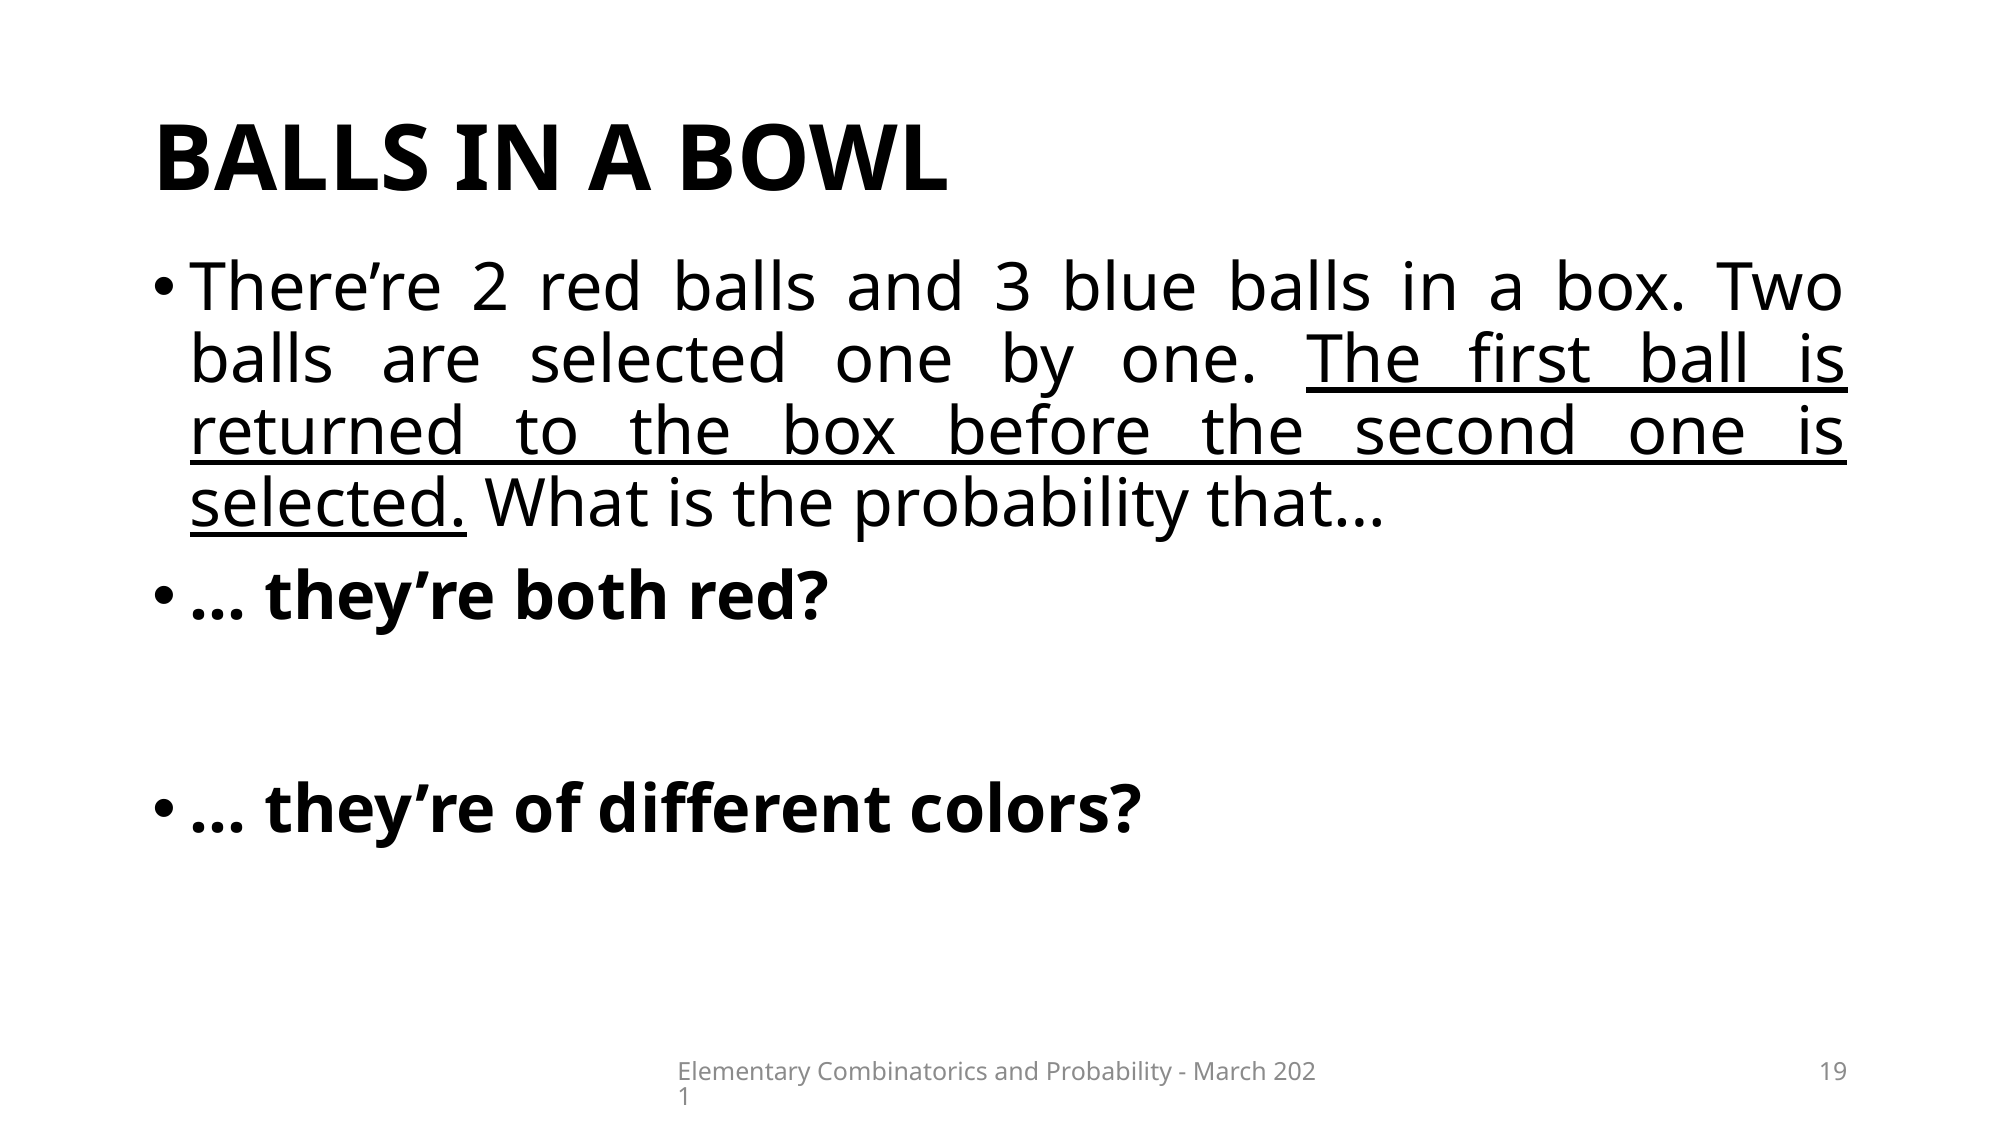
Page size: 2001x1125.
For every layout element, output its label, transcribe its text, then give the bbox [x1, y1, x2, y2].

slide_number 19 [1412, 1042, 1863, 1103]
footer Elementary Combinatorics and Probability - March 2021 [662, 1042, 1338, 1103]
title Balls in a bowl [137, 52, 1863, 270]
